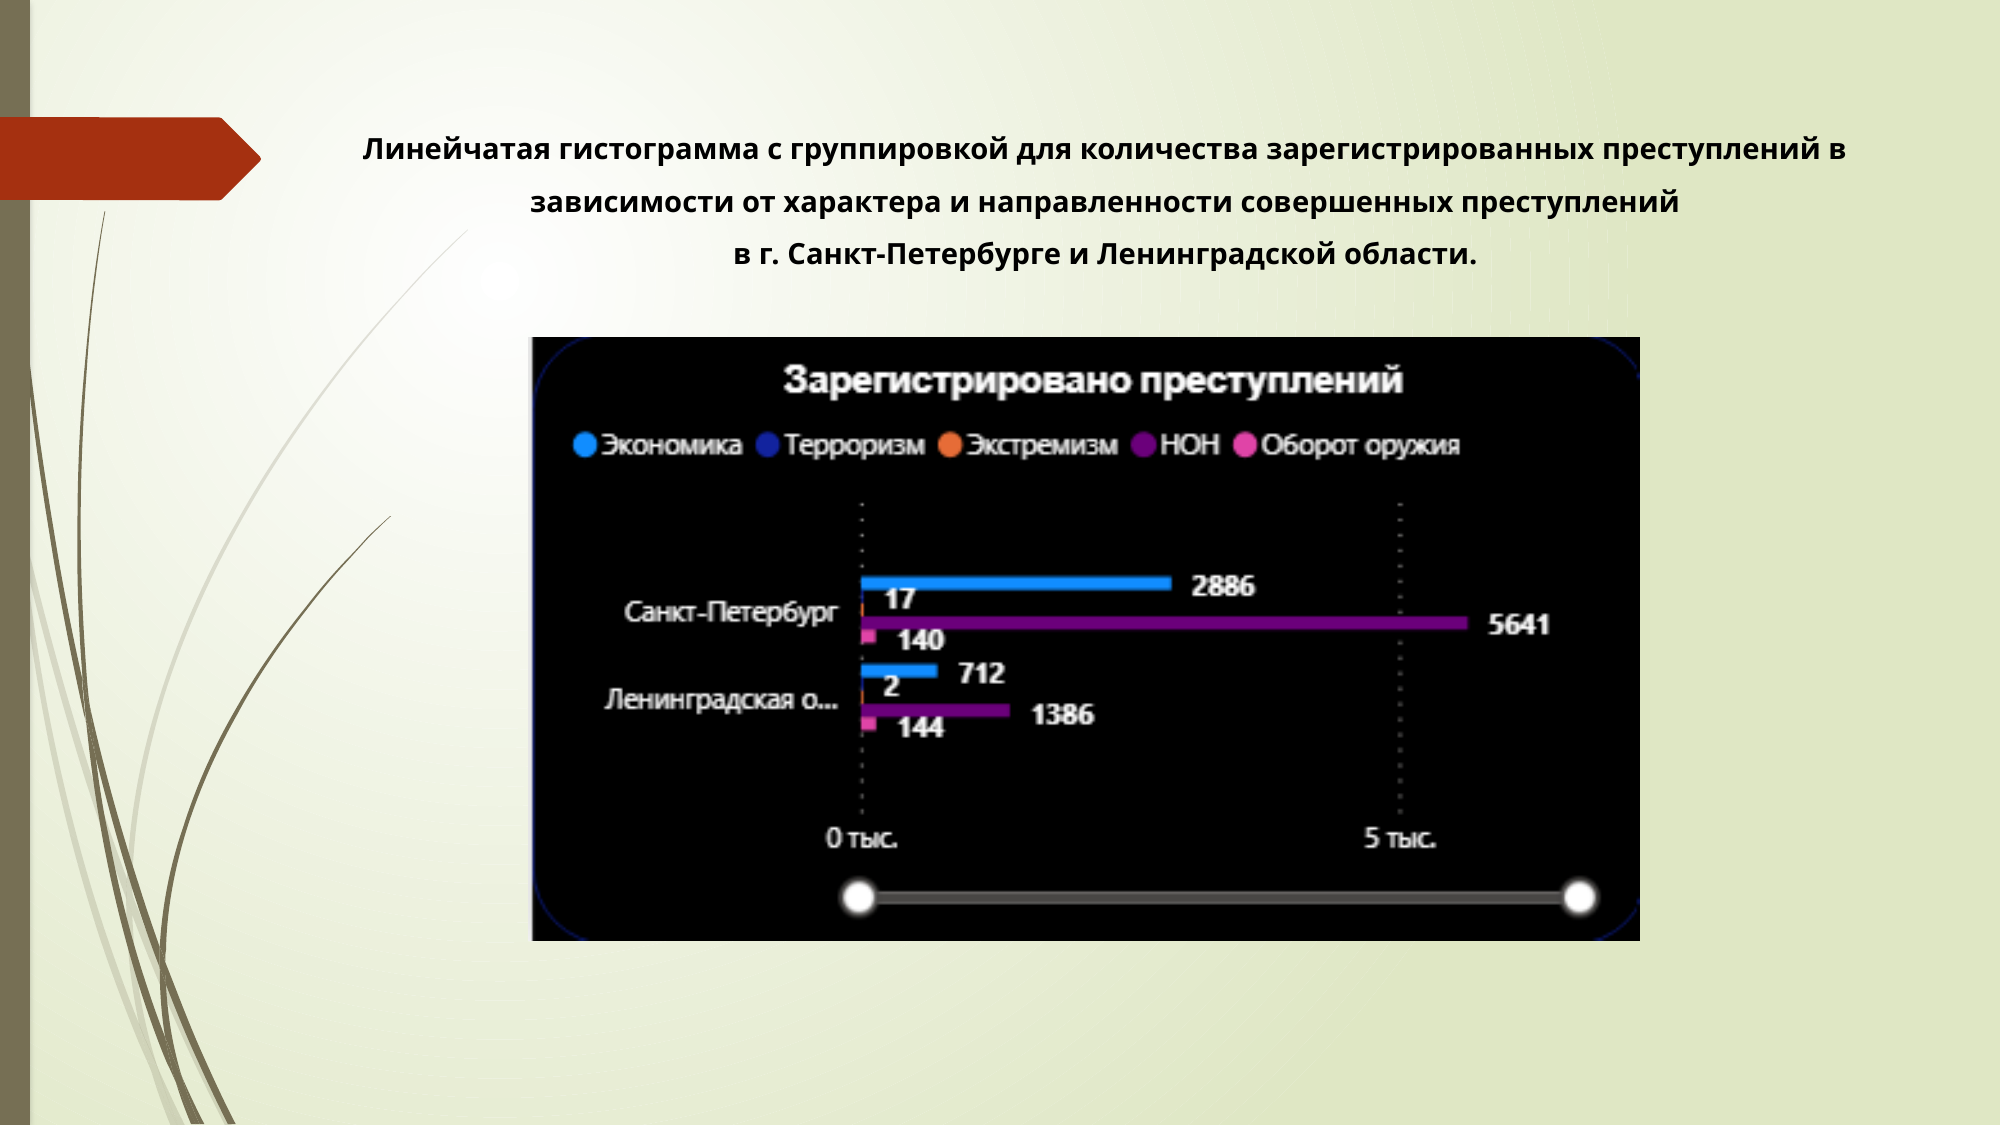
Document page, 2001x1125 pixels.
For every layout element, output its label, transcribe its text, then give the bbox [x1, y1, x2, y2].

text_box Линейчатая гистограмма с группировкой для количества зарегистрированных преступлений в зависимости от характера и направленности совершенных преступлений в г. Санкт-Петербурге и Ленинградской области. [262, 106, 1949, 331]
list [528, 337, 1640, 941]
